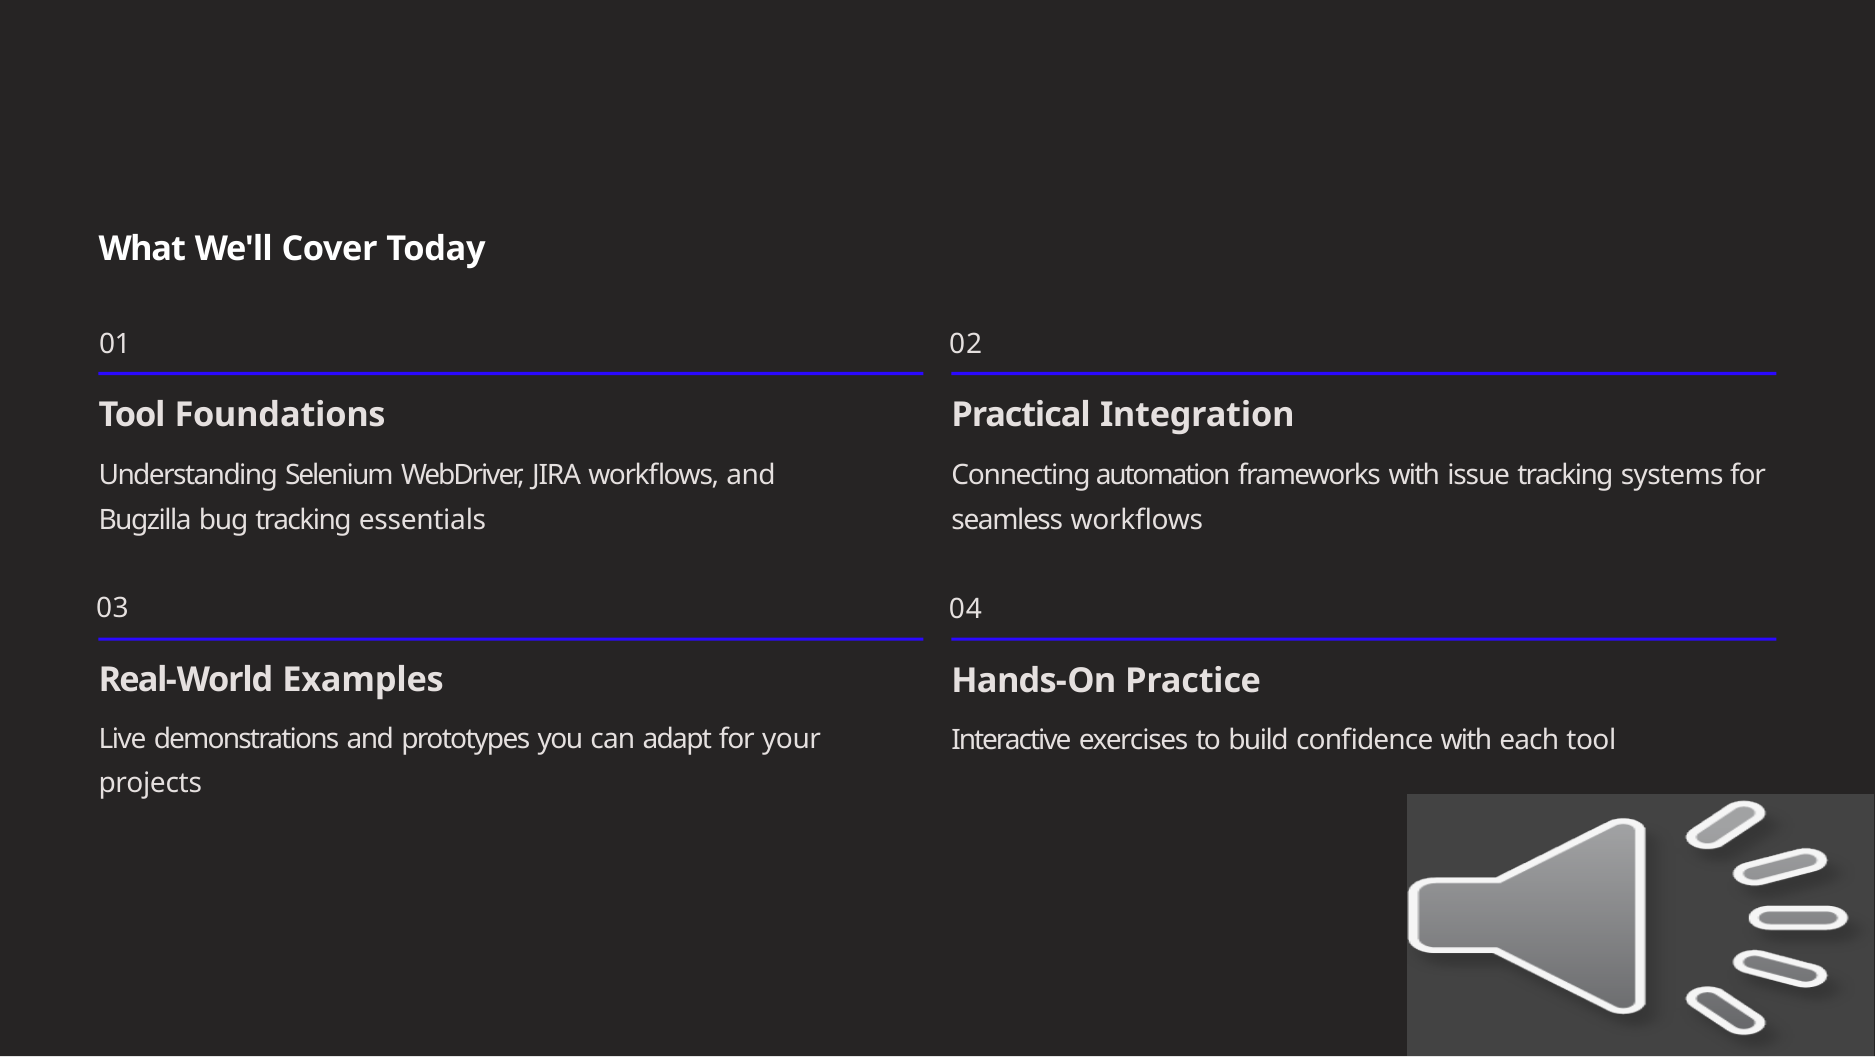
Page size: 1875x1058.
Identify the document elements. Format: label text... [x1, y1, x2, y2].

text_box 02 [947, 322, 985, 359]
picture [1405, 793, 1875, 1058]
text_box [951, 371, 1777, 376]
title What We'll Cover Today [96, 207, 1113, 403]
text_box [856, 637, 924, 641]
text_box 04 [946, 588, 986, 625]
text_box 01 Tool Foundations Understanding Selenium WebDriver, JIRA workflows, and Bugzilla bug tracking essentials 03 Real-World Examples Live demonstrations and prototypes you can adapt for your projects [94, 322, 856, 798]
text_box [951, 637, 1777, 641]
text_box Hands-On Practice Interactive exercises to build confidence with each tool [949, 654, 1654, 756]
text_box [856, 371, 924, 376]
text_box Practical Integration Connecting automation frameworks with issue tracking systems for seamless workflows [949, 389, 1771, 535]
